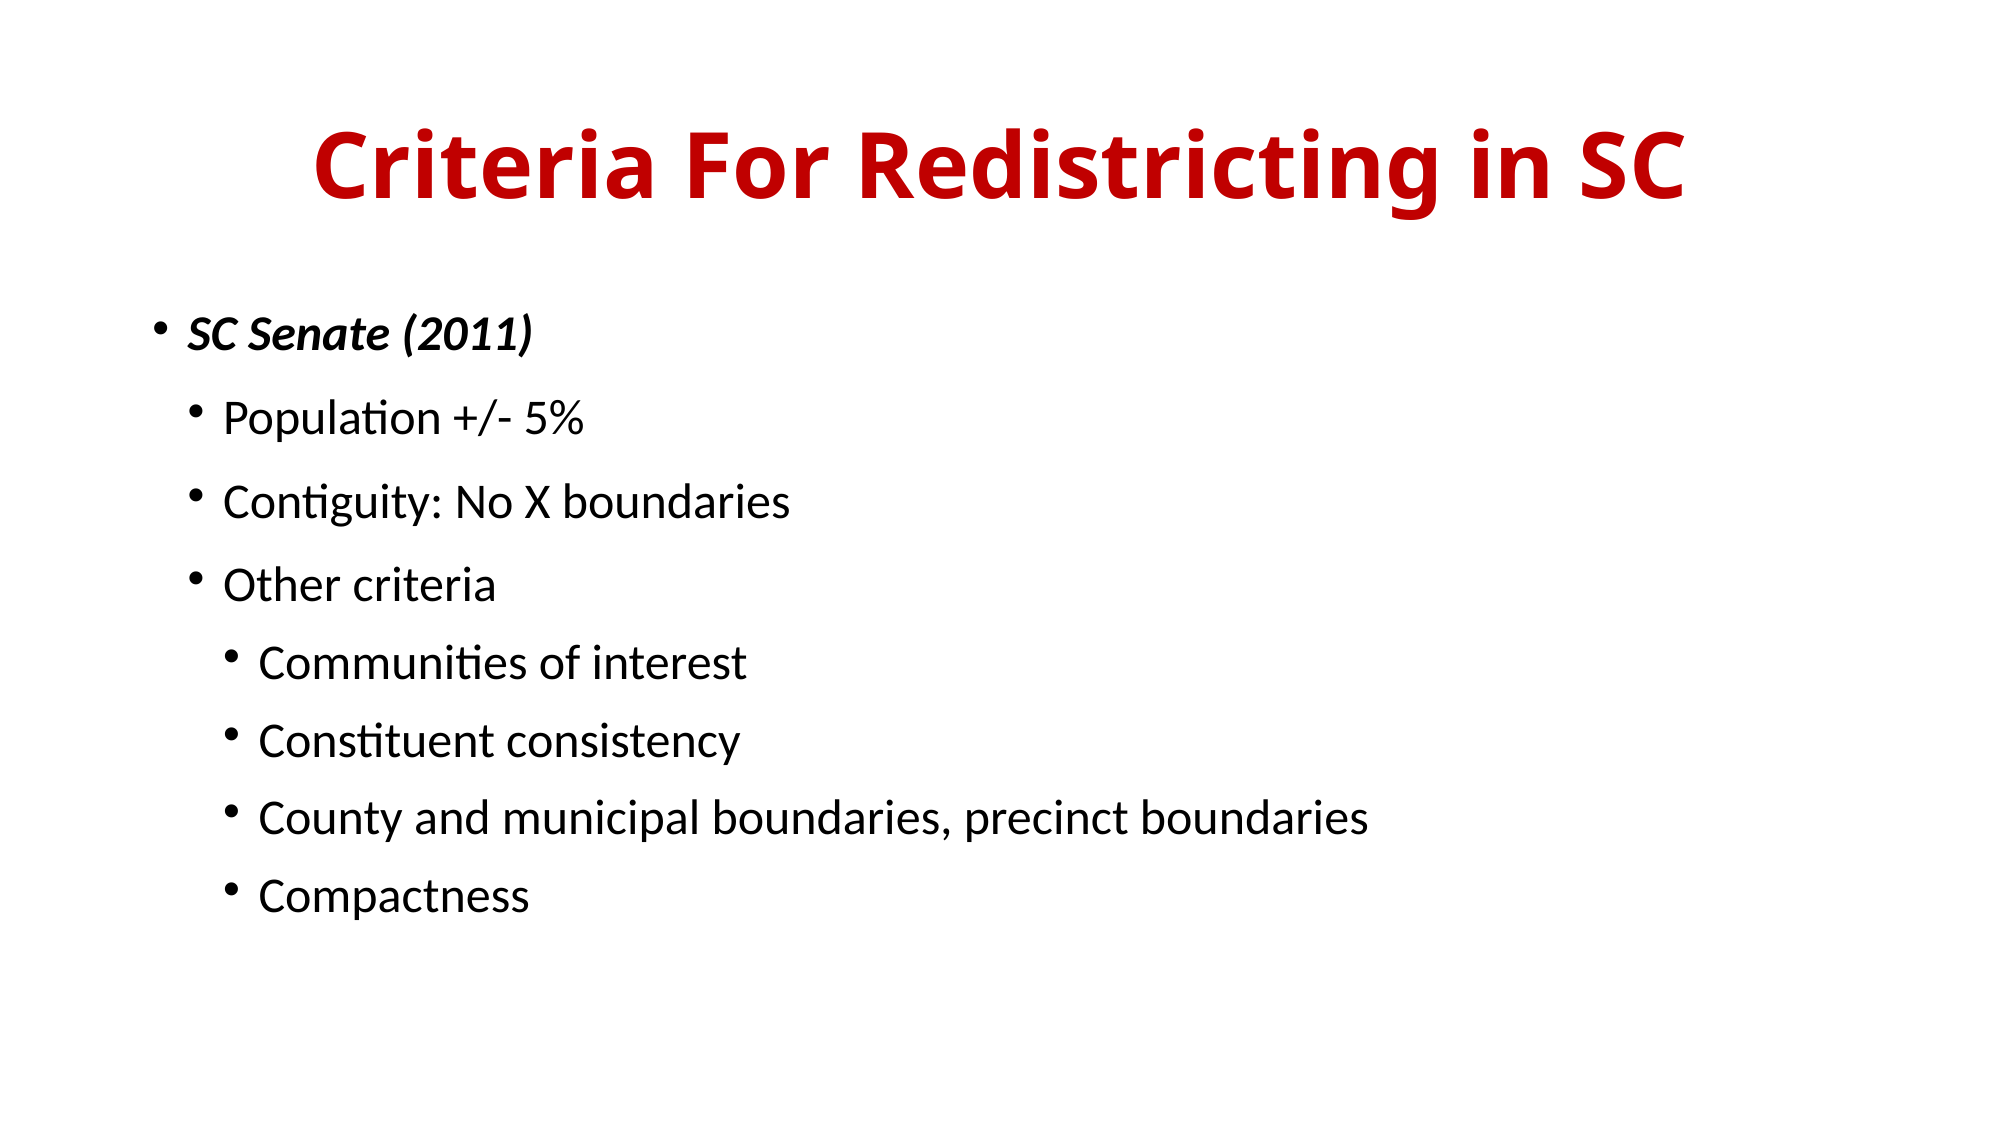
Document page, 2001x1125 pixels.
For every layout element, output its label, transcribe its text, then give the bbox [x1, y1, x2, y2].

text_box SC Senate (2011) Population +/- 5% Contiguity: No X boundaries Other criteria Communities of interest Constituent consistency County and municipal boundaries, precinct boundaries Compactness [137, 299, 1863, 1014]
text_box Criteria For Redistricting in SC [137, 59, 1863, 278]
